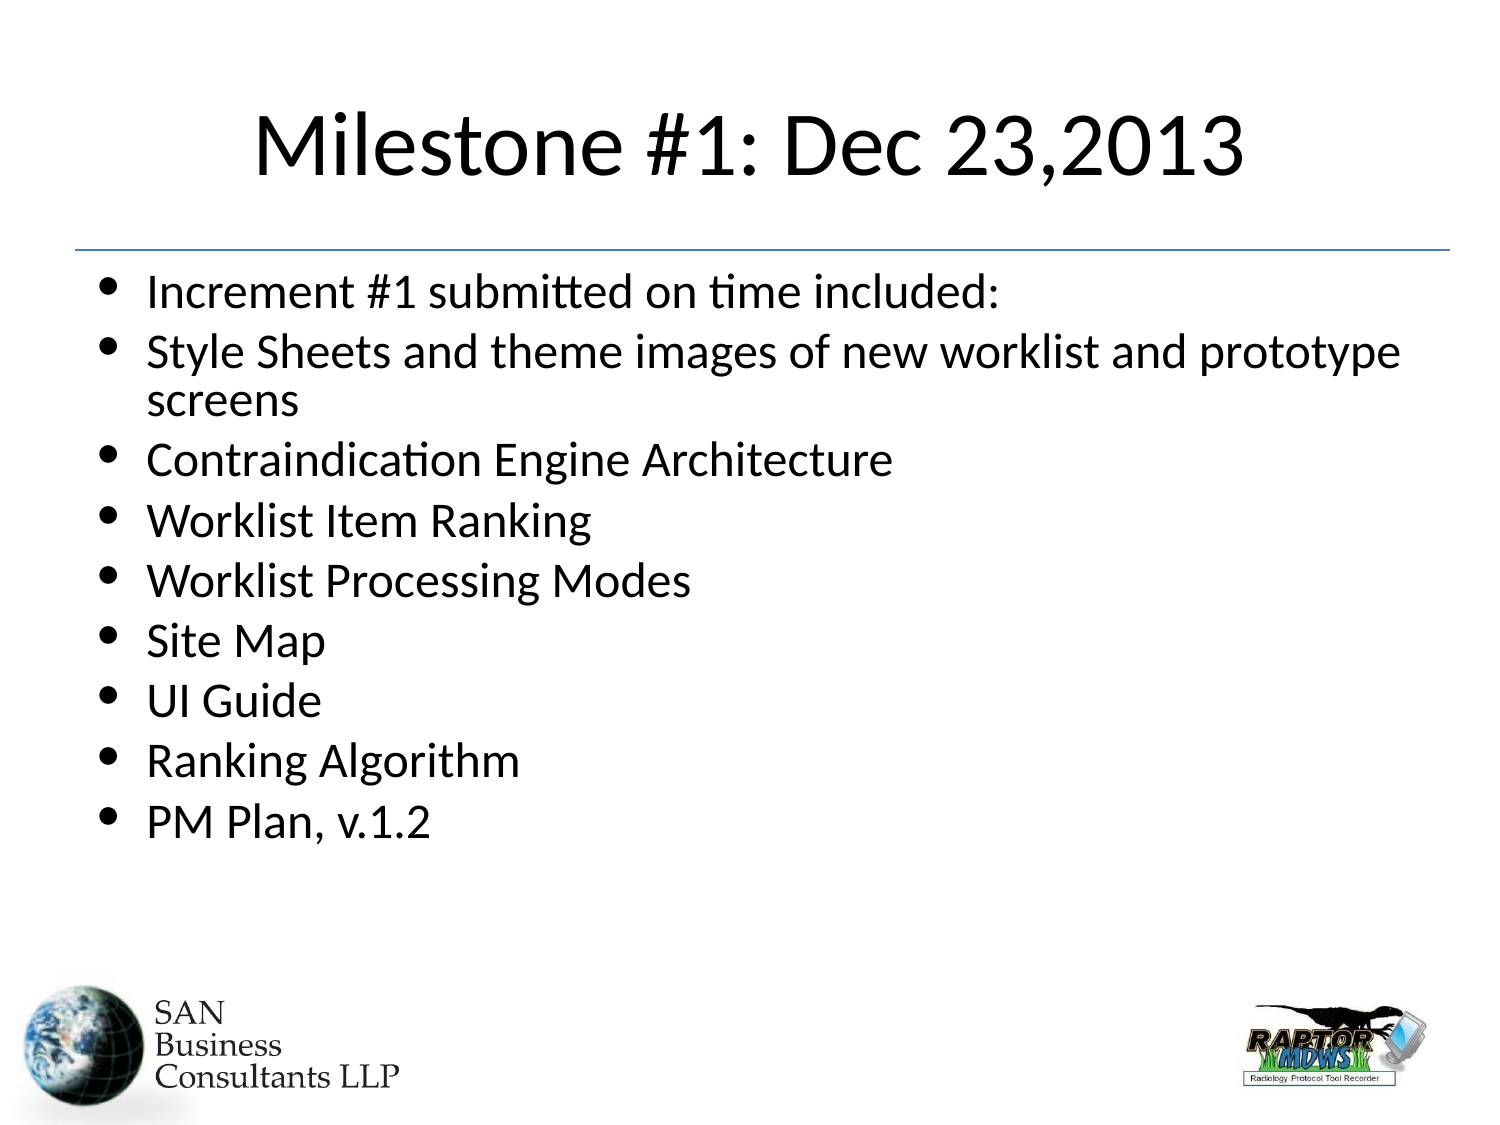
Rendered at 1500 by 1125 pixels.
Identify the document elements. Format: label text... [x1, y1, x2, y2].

title Milestone #1: Dec 23,2013 [75, 45, 1425, 233]
picture [1162, 967, 1500, 1125]
list Increment #1 submitted on time included: Style Sheets and theme images of new worklist and prototype screens Contraindication Engine Architecture Worklist Item Ranking Worklist Processing Modes Site Map UI Guide Ranking Algorithm PM Plan, v.1.2 [75, 262, 1425, 1005]
picture [0, 974, 425, 1125]
